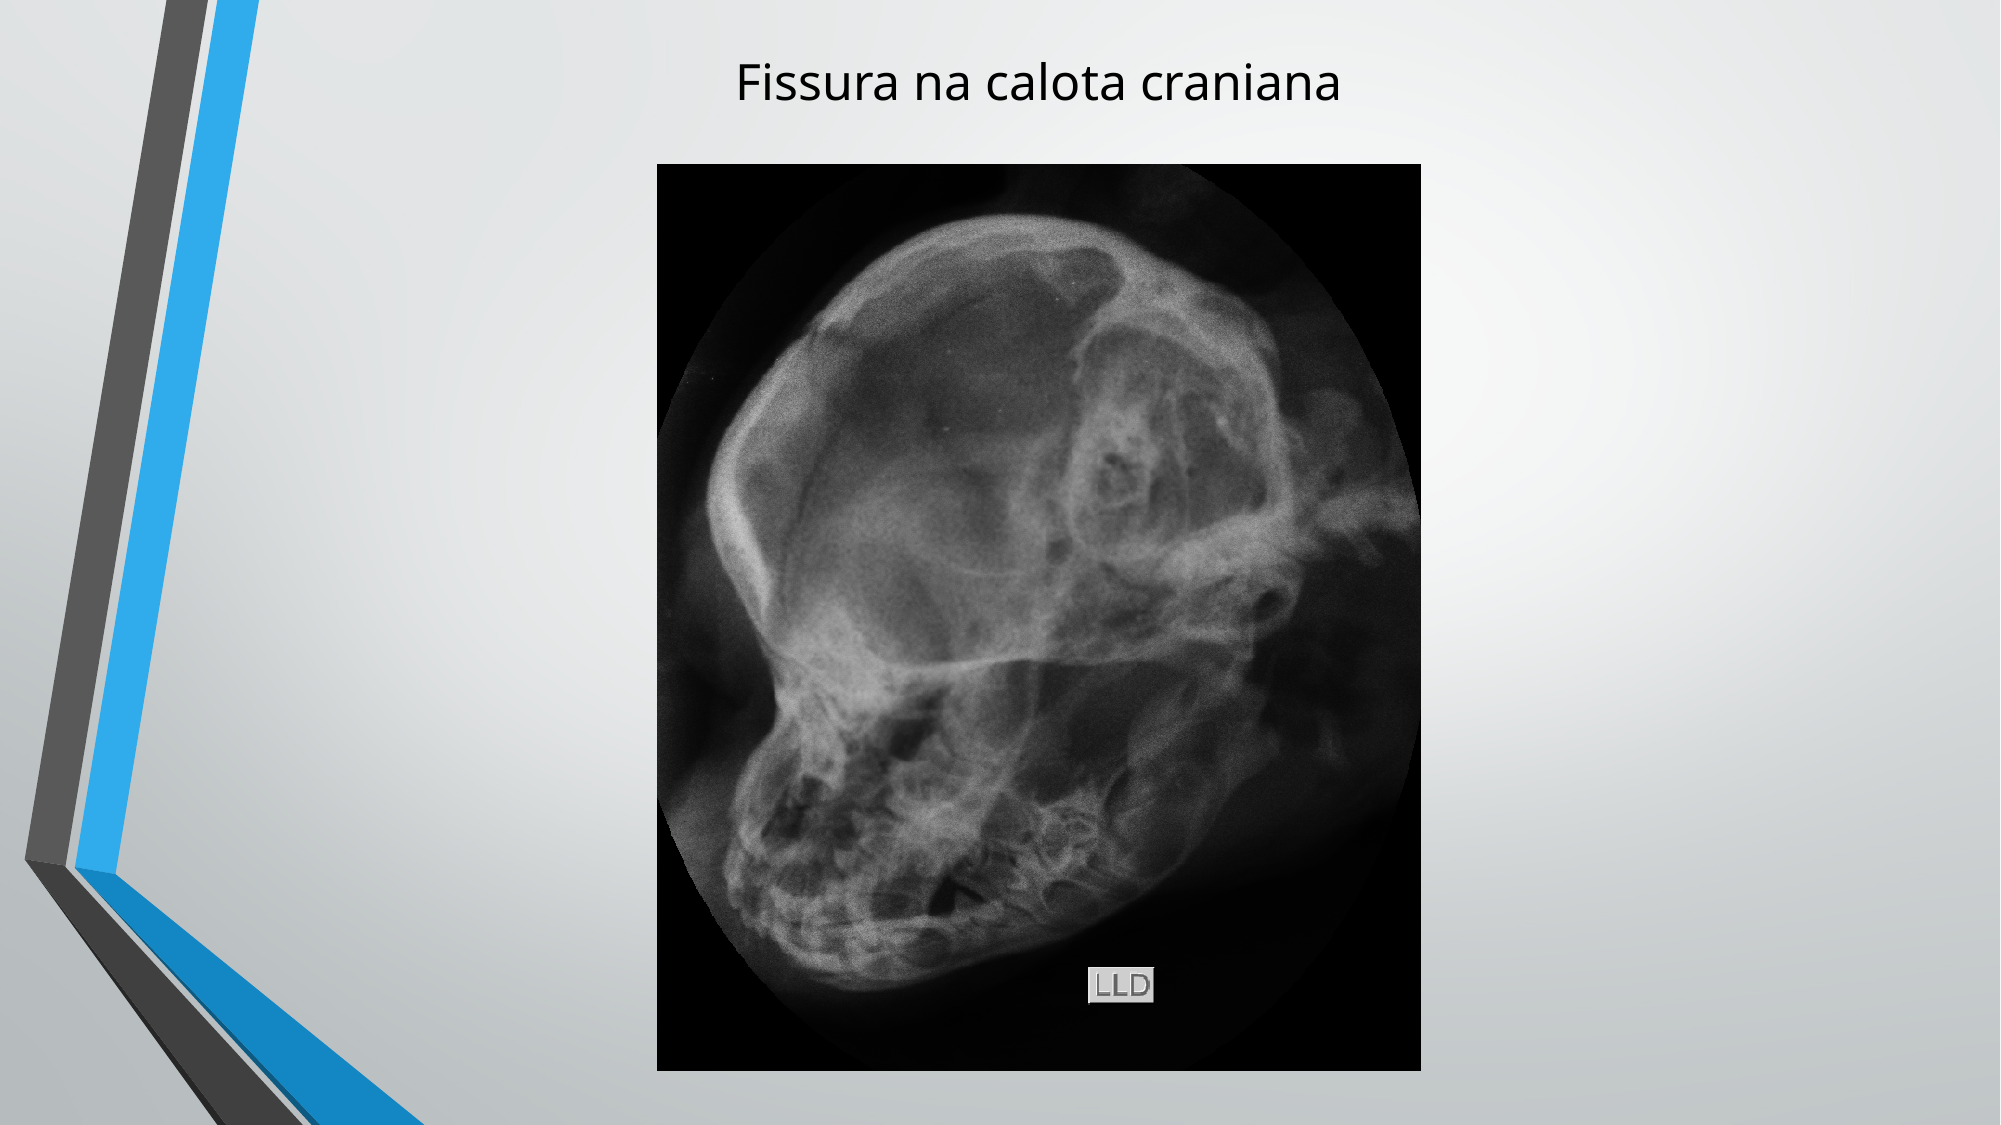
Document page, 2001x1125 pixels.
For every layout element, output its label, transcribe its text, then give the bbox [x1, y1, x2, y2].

picture [656, 164, 1421, 1072]
text_box Fissura na calota craniana [720, 43, 1358, 119]
